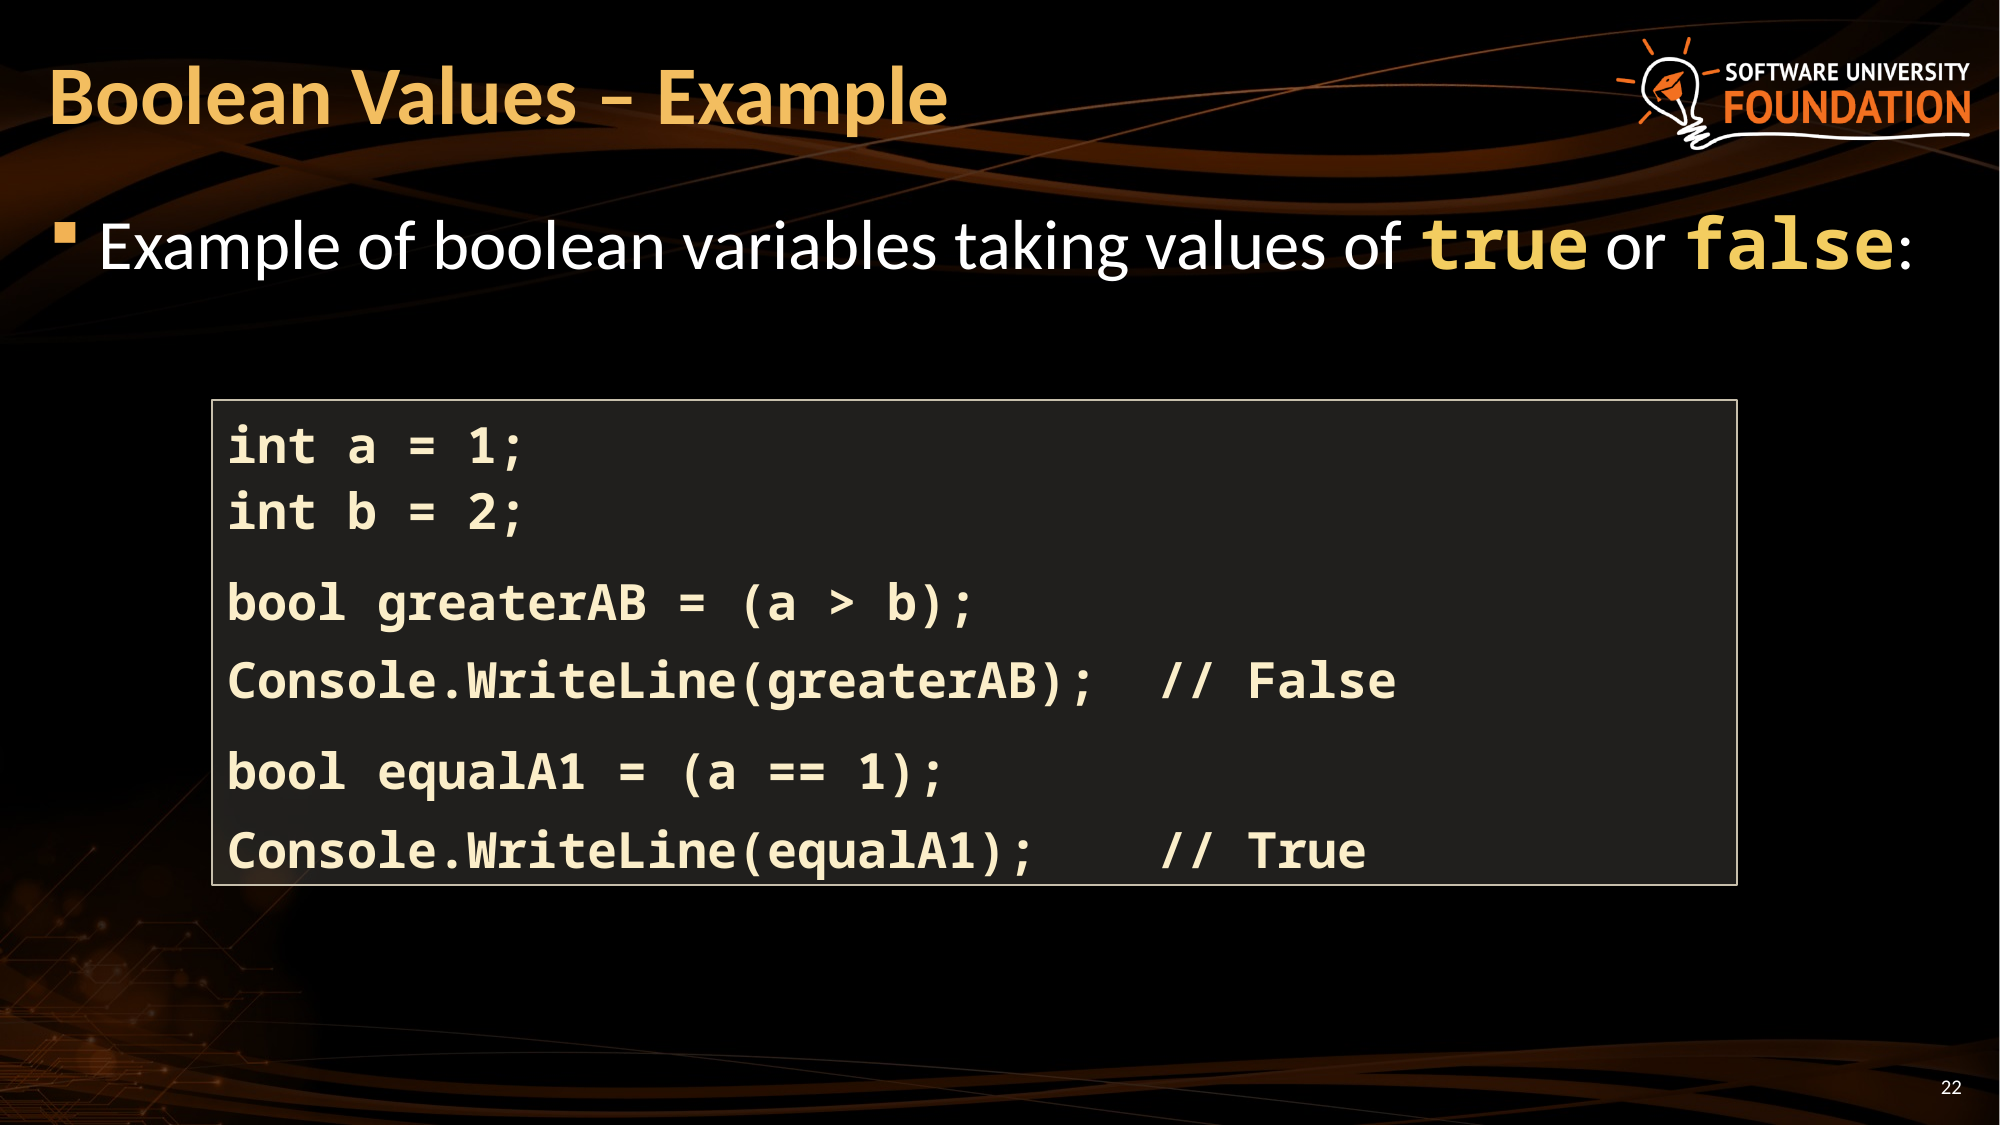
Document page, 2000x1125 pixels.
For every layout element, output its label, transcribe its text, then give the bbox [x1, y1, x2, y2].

list Example of boolean variables taking values of true or false: [31, 188, 1968, 1103]
text_box int a = 1; int b = 2; bool greaterAB = (a > b); Console.WriteLine(greaterAB); // False bool equalA1 = (a == 1); Console.WriteLine(equalA1); // True [212, 399, 1738, 886]
title Boolean Values – Example [30, 6, 1602, 189]
picture [0, 0, 2000, 1125]
